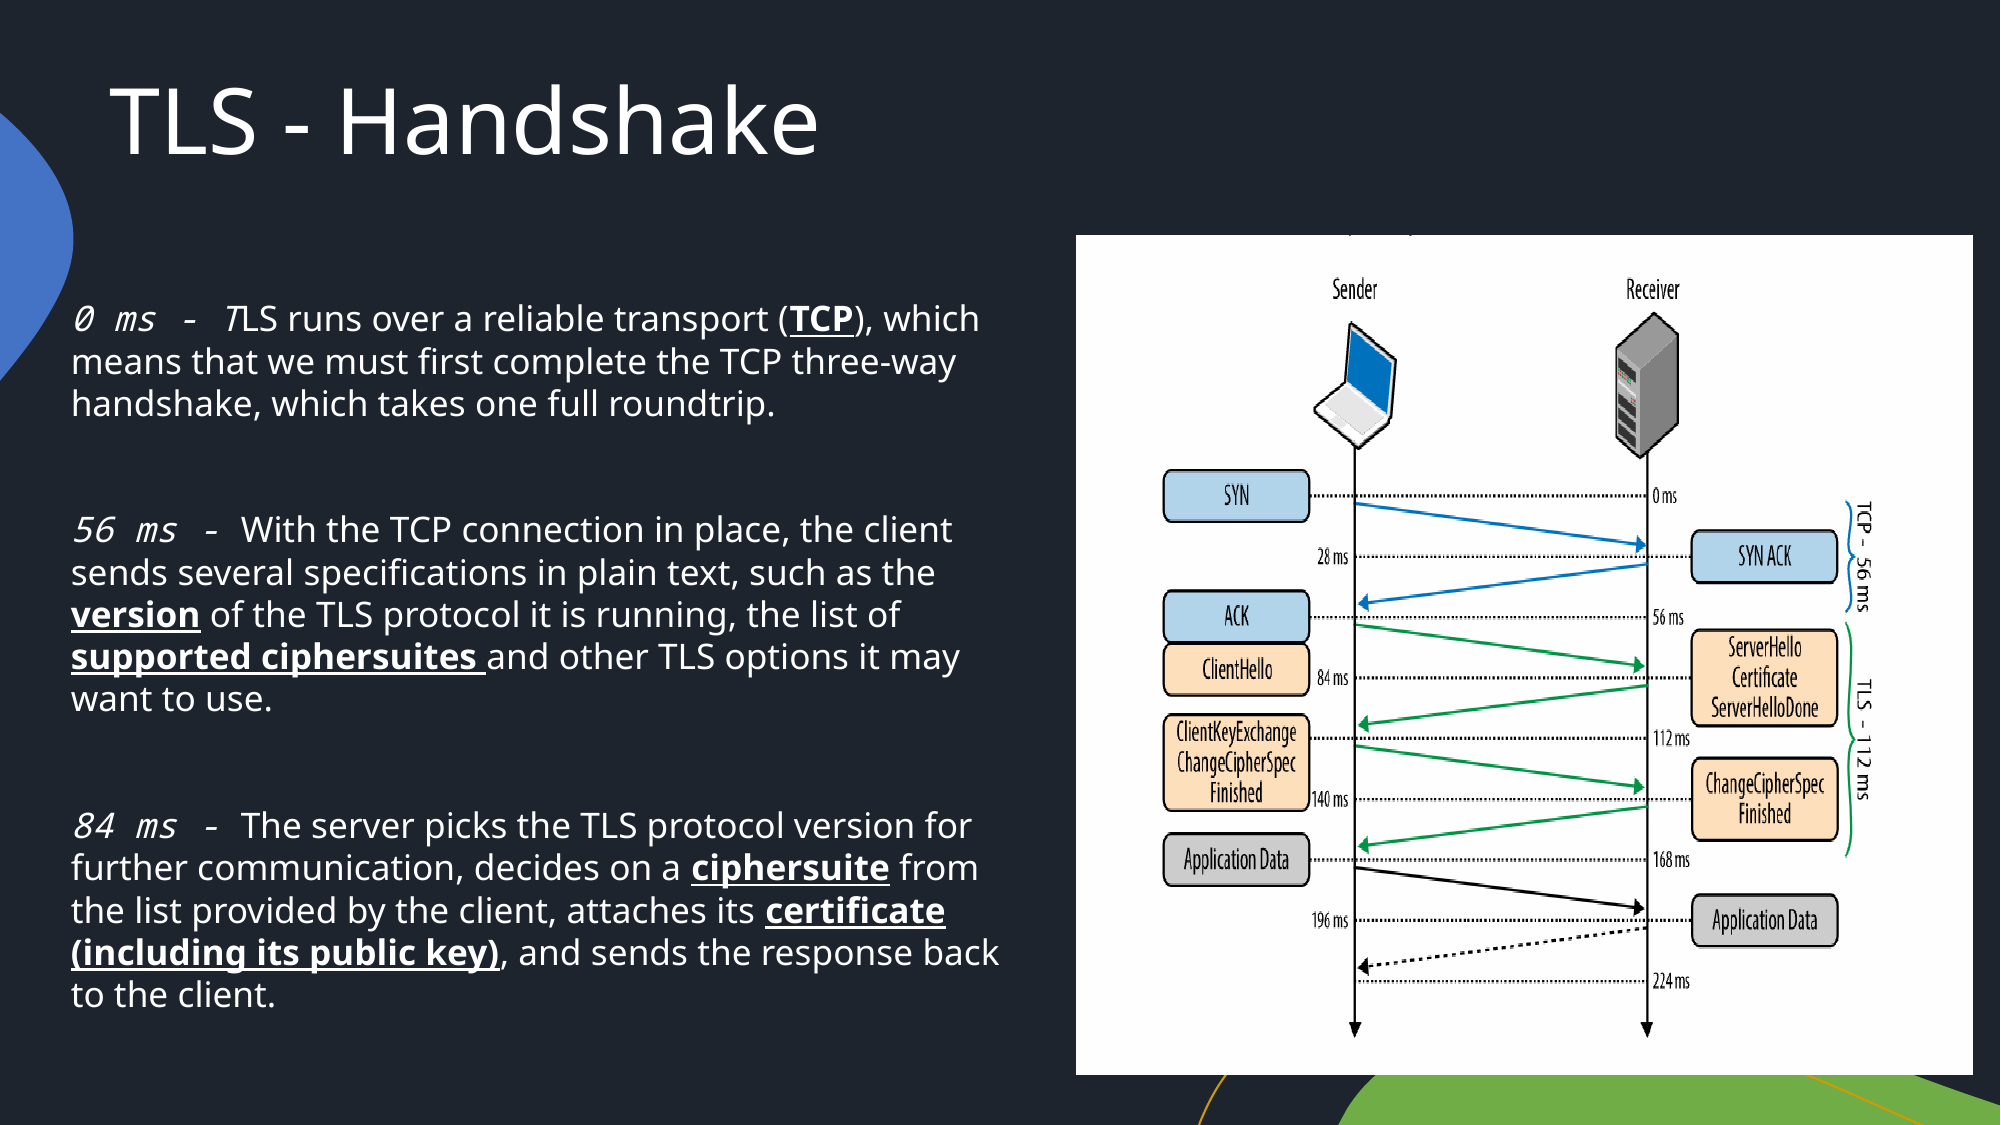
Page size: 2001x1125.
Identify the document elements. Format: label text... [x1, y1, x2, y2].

picture [1076, 235, 1973, 1075]
list 0 ms - TLS runs over a reliable transport (TCP), which means that we must first complete the TCP three-way handshake, which takes one full roundtrip. 56 ms - With the TCP connection in place, the client sends several specifications in plain text, such as the version of the TLS protocol it is running, the list of supported ciphersuites and other TLS options it may want to use. 84 ms - The server picks the TLS protocol version for further communication, decides on a ciphersuite from the list provided by the client, attaches its certificate (including its public key), and sends the response back to the client. [55, 289, 1057, 1026]
title TLS - Handshake [94, 0, 870, 250]
